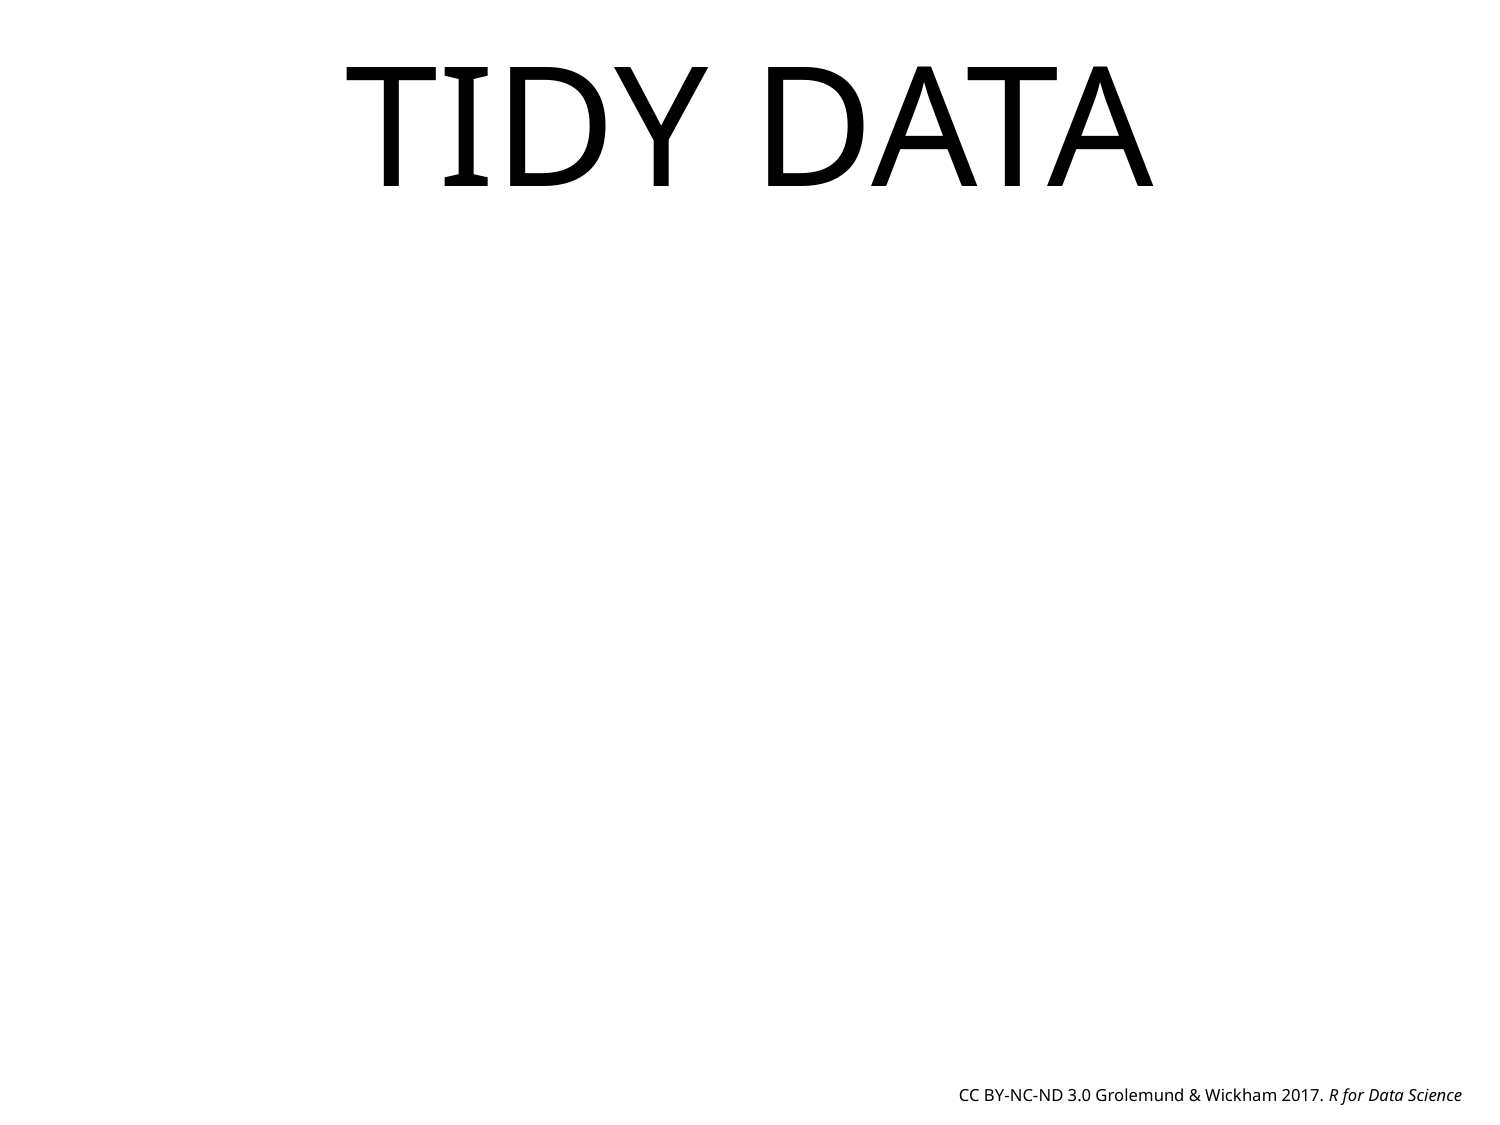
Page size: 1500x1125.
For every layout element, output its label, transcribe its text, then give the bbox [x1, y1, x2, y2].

text_box TIDY DATA [331, 12, 1169, 227]
text_box CC BY-NC-ND 3.0 Grolemund & Wickham 2017. R for Data Science [944, 1077, 1500, 1113]
